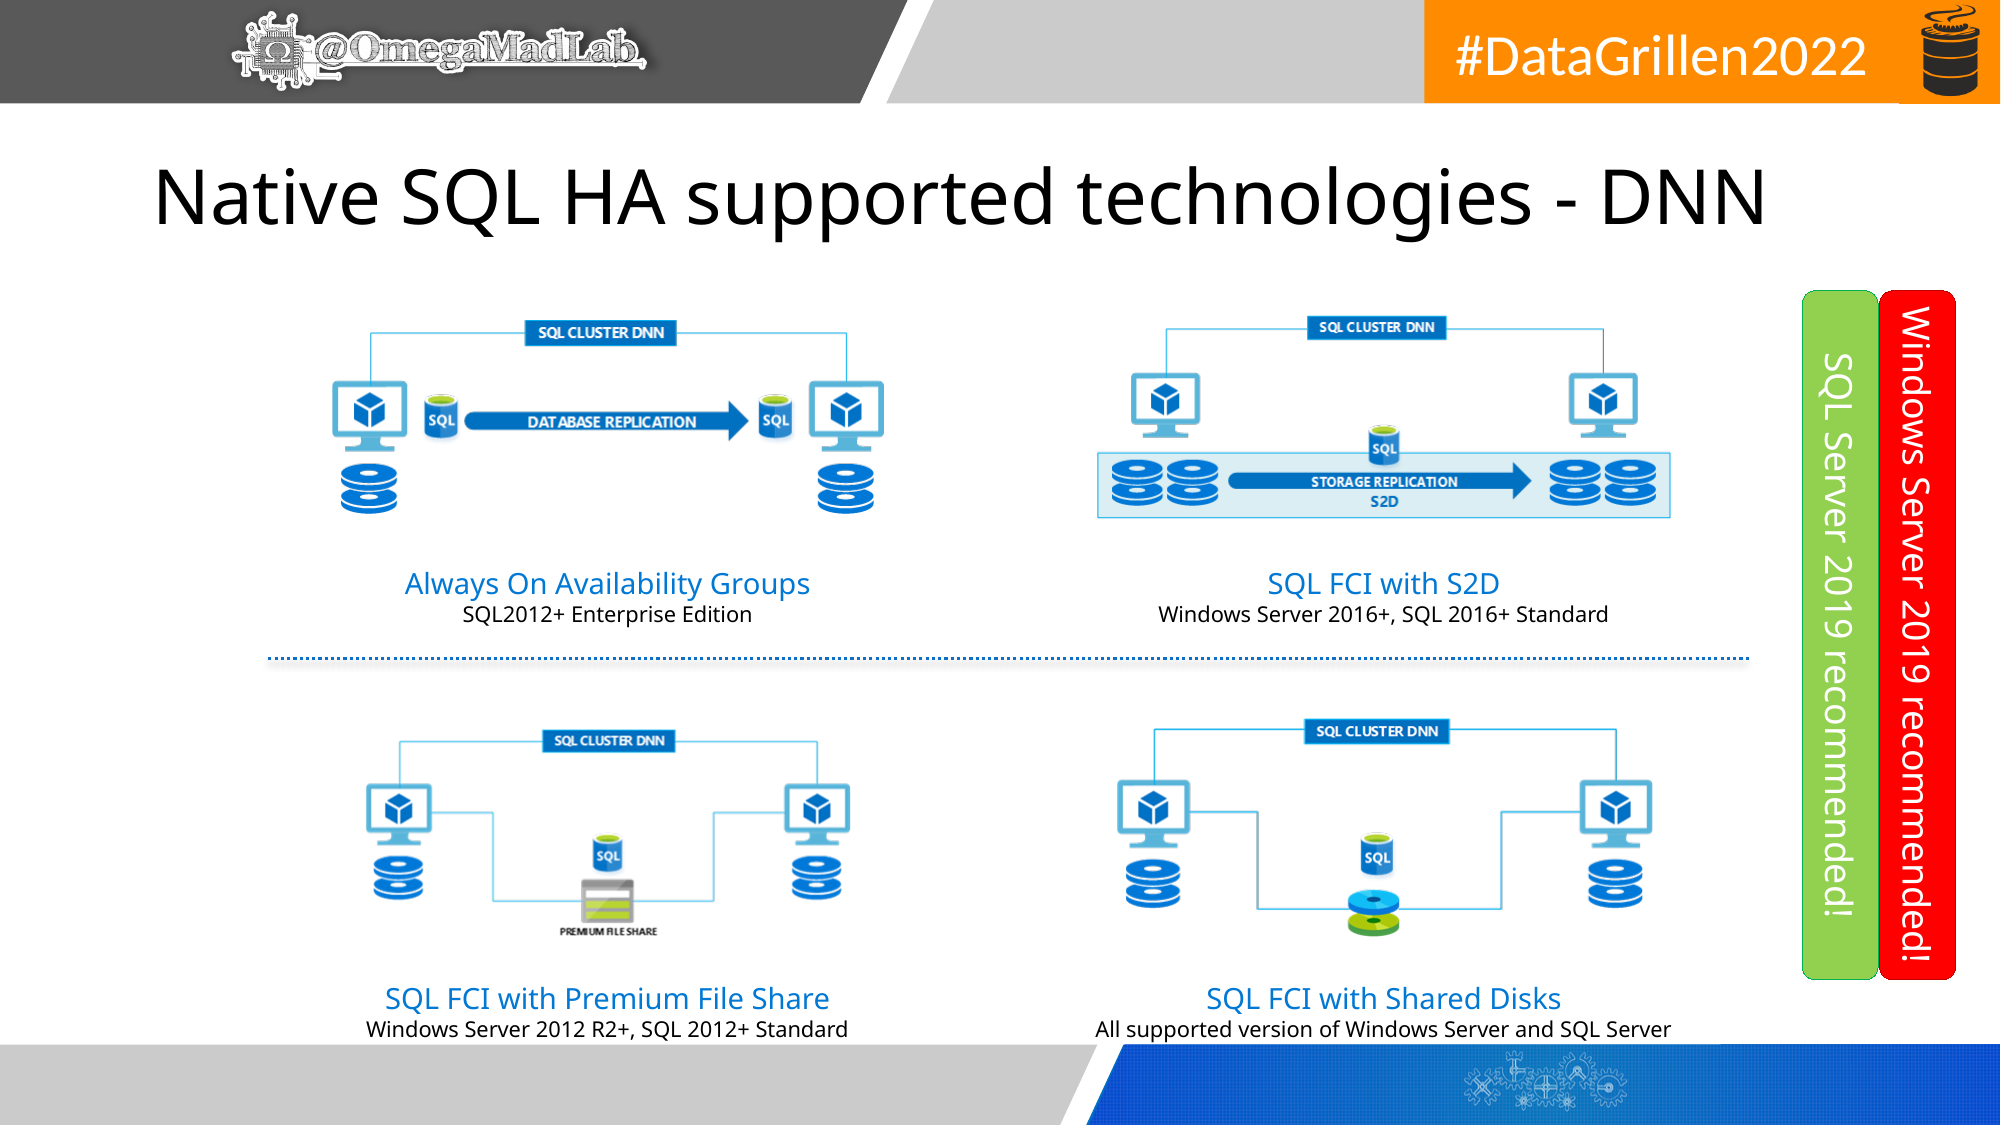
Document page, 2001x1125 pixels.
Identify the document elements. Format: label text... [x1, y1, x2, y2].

picture [331, 317, 885, 517]
text_box Windows Server 2019 recommended! [1879, 290, 1956, 980]
picture [229, 9, 650, 94]
picture [365, 727, 851, 943]
picture [1900, 0, 2001, 104]
text_box SQL FCI with Shared Disks All supported version of Windows Server and SQL Server [1061, 973, 1707, 1049]
text_box SQL FCI with S2D Windows Server 2016+, SQL 2016+ Standard [1116, 558, 1652, 635]
picture [1089, 1044, 2001, 1125]
text_box SQL FCI with Premium File Share Windows Server 2012 R2+, SQL 2012+ Standard [340, 973, 876, 1049]
picture [1116, 716, 1653, 940]
title Native SQL HA supported technologies - DNN [137, 123, 2000, 278]
text_box SQL Server 2019 recommended! [1802, 290, 1879, 980]
picture [1096, 313, 1672, 520]
text_box Always On Availability Groups SQL2012+ Enterprise Edition [365, 558, 851, 635]
